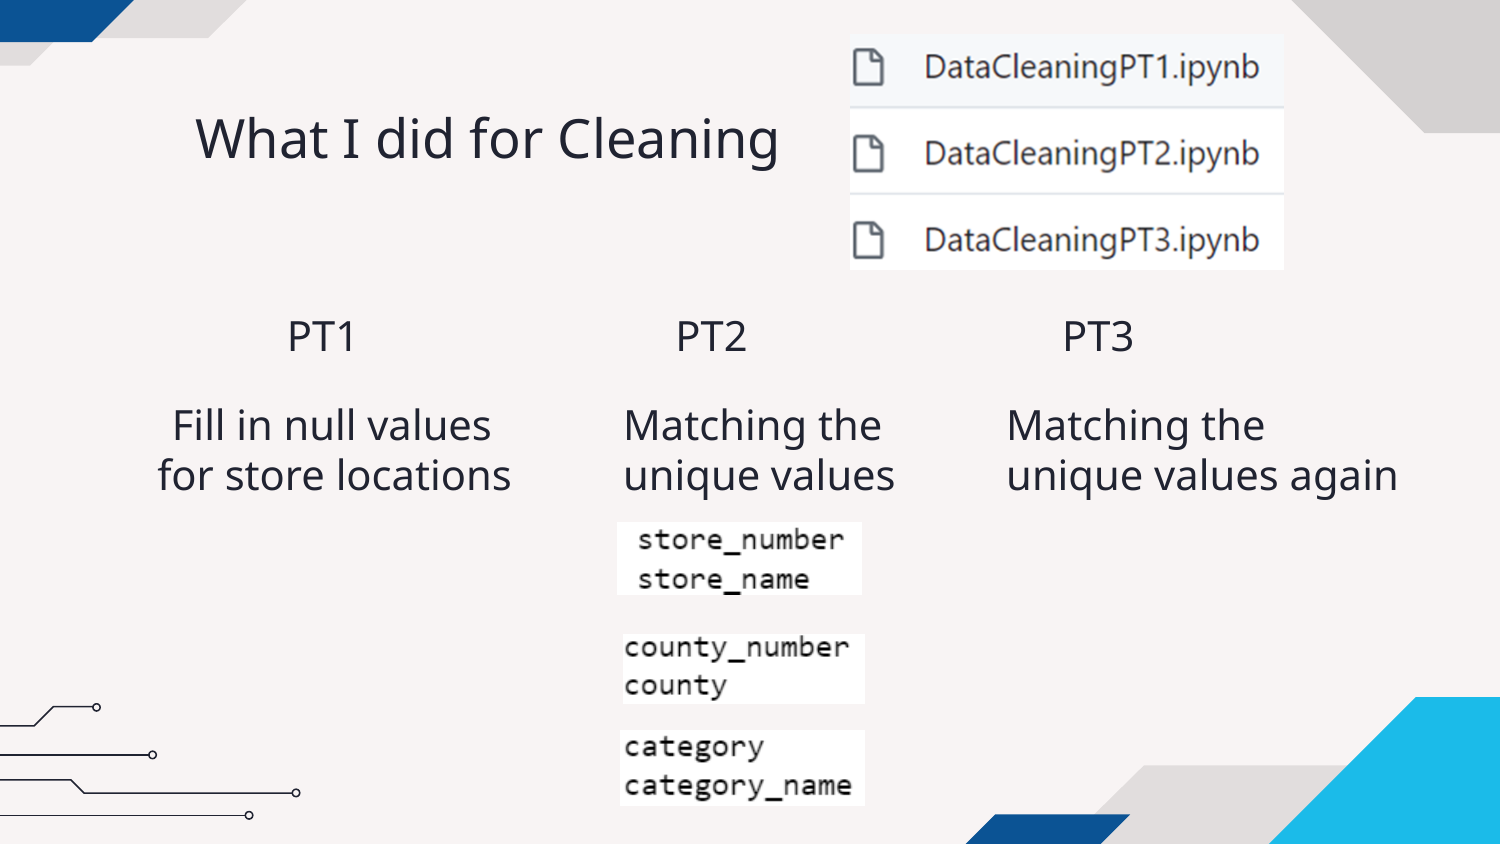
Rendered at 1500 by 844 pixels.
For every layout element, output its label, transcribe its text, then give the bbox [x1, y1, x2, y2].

title What I did for Cleaning [67, 89, 845, 184]
subtitle Matching the unique values [583, 383, 966, 521]
subtitle PT1 [153, 269, 468, 425]
picture [617, 522, 862, 595]
picture [620, 730, 865, 806]
picture [850, 33, 1284, 270]
subtitle Matching the unique values again [966, 383, 1433, 539]
subtitle PT2 [548, 281, 851, 425]
subtitle PT3 [942, 279, 1230, 425]
subtitle Fill in null values for store locations [67, 383, 560, 539]
picture [623, 634, 865, 704]
